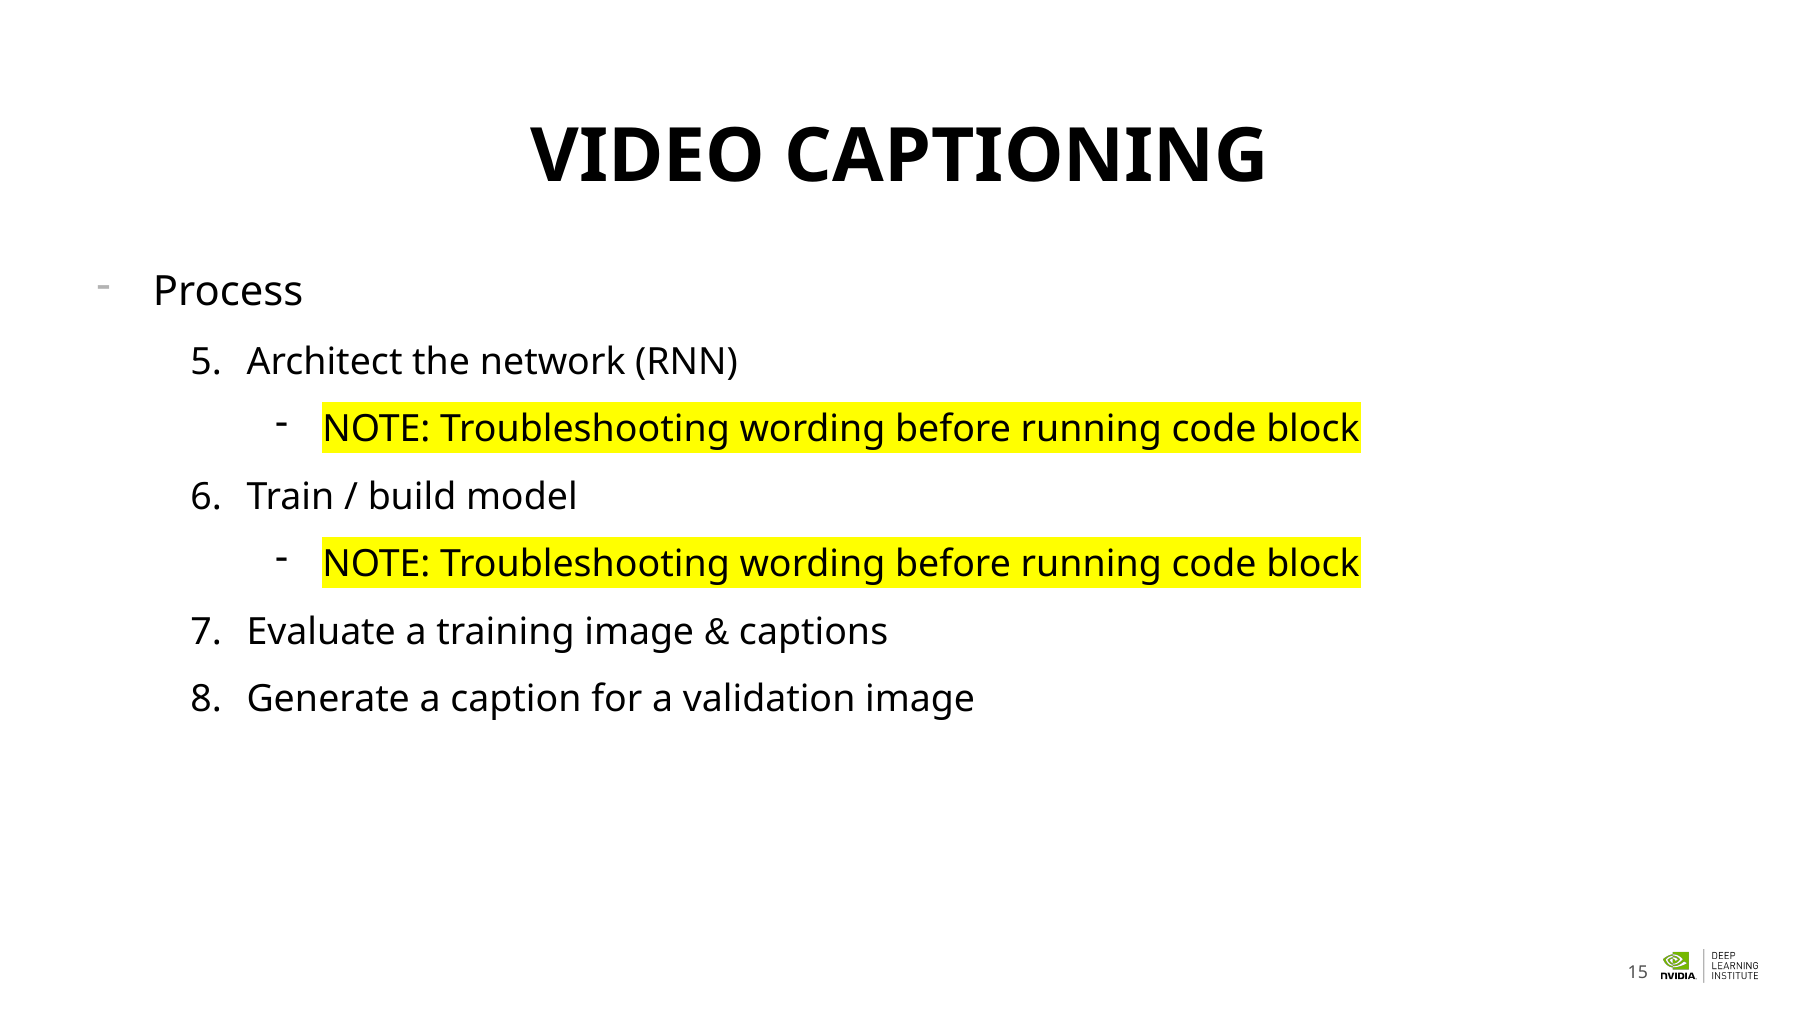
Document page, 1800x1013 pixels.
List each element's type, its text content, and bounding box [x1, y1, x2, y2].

list Process Architect the network (RNN) NOTE: Troubleshooting wording before running code block Train / build model NOTE: Troubleshooting wording before running code block Evaluate a training image & captions Generate a caption for a validation image [81, 261, 1714, 872]
picture [1661, 949, 1758, 983]
title VIDEO CAPTIONING [81, 108, 1719, 206]
